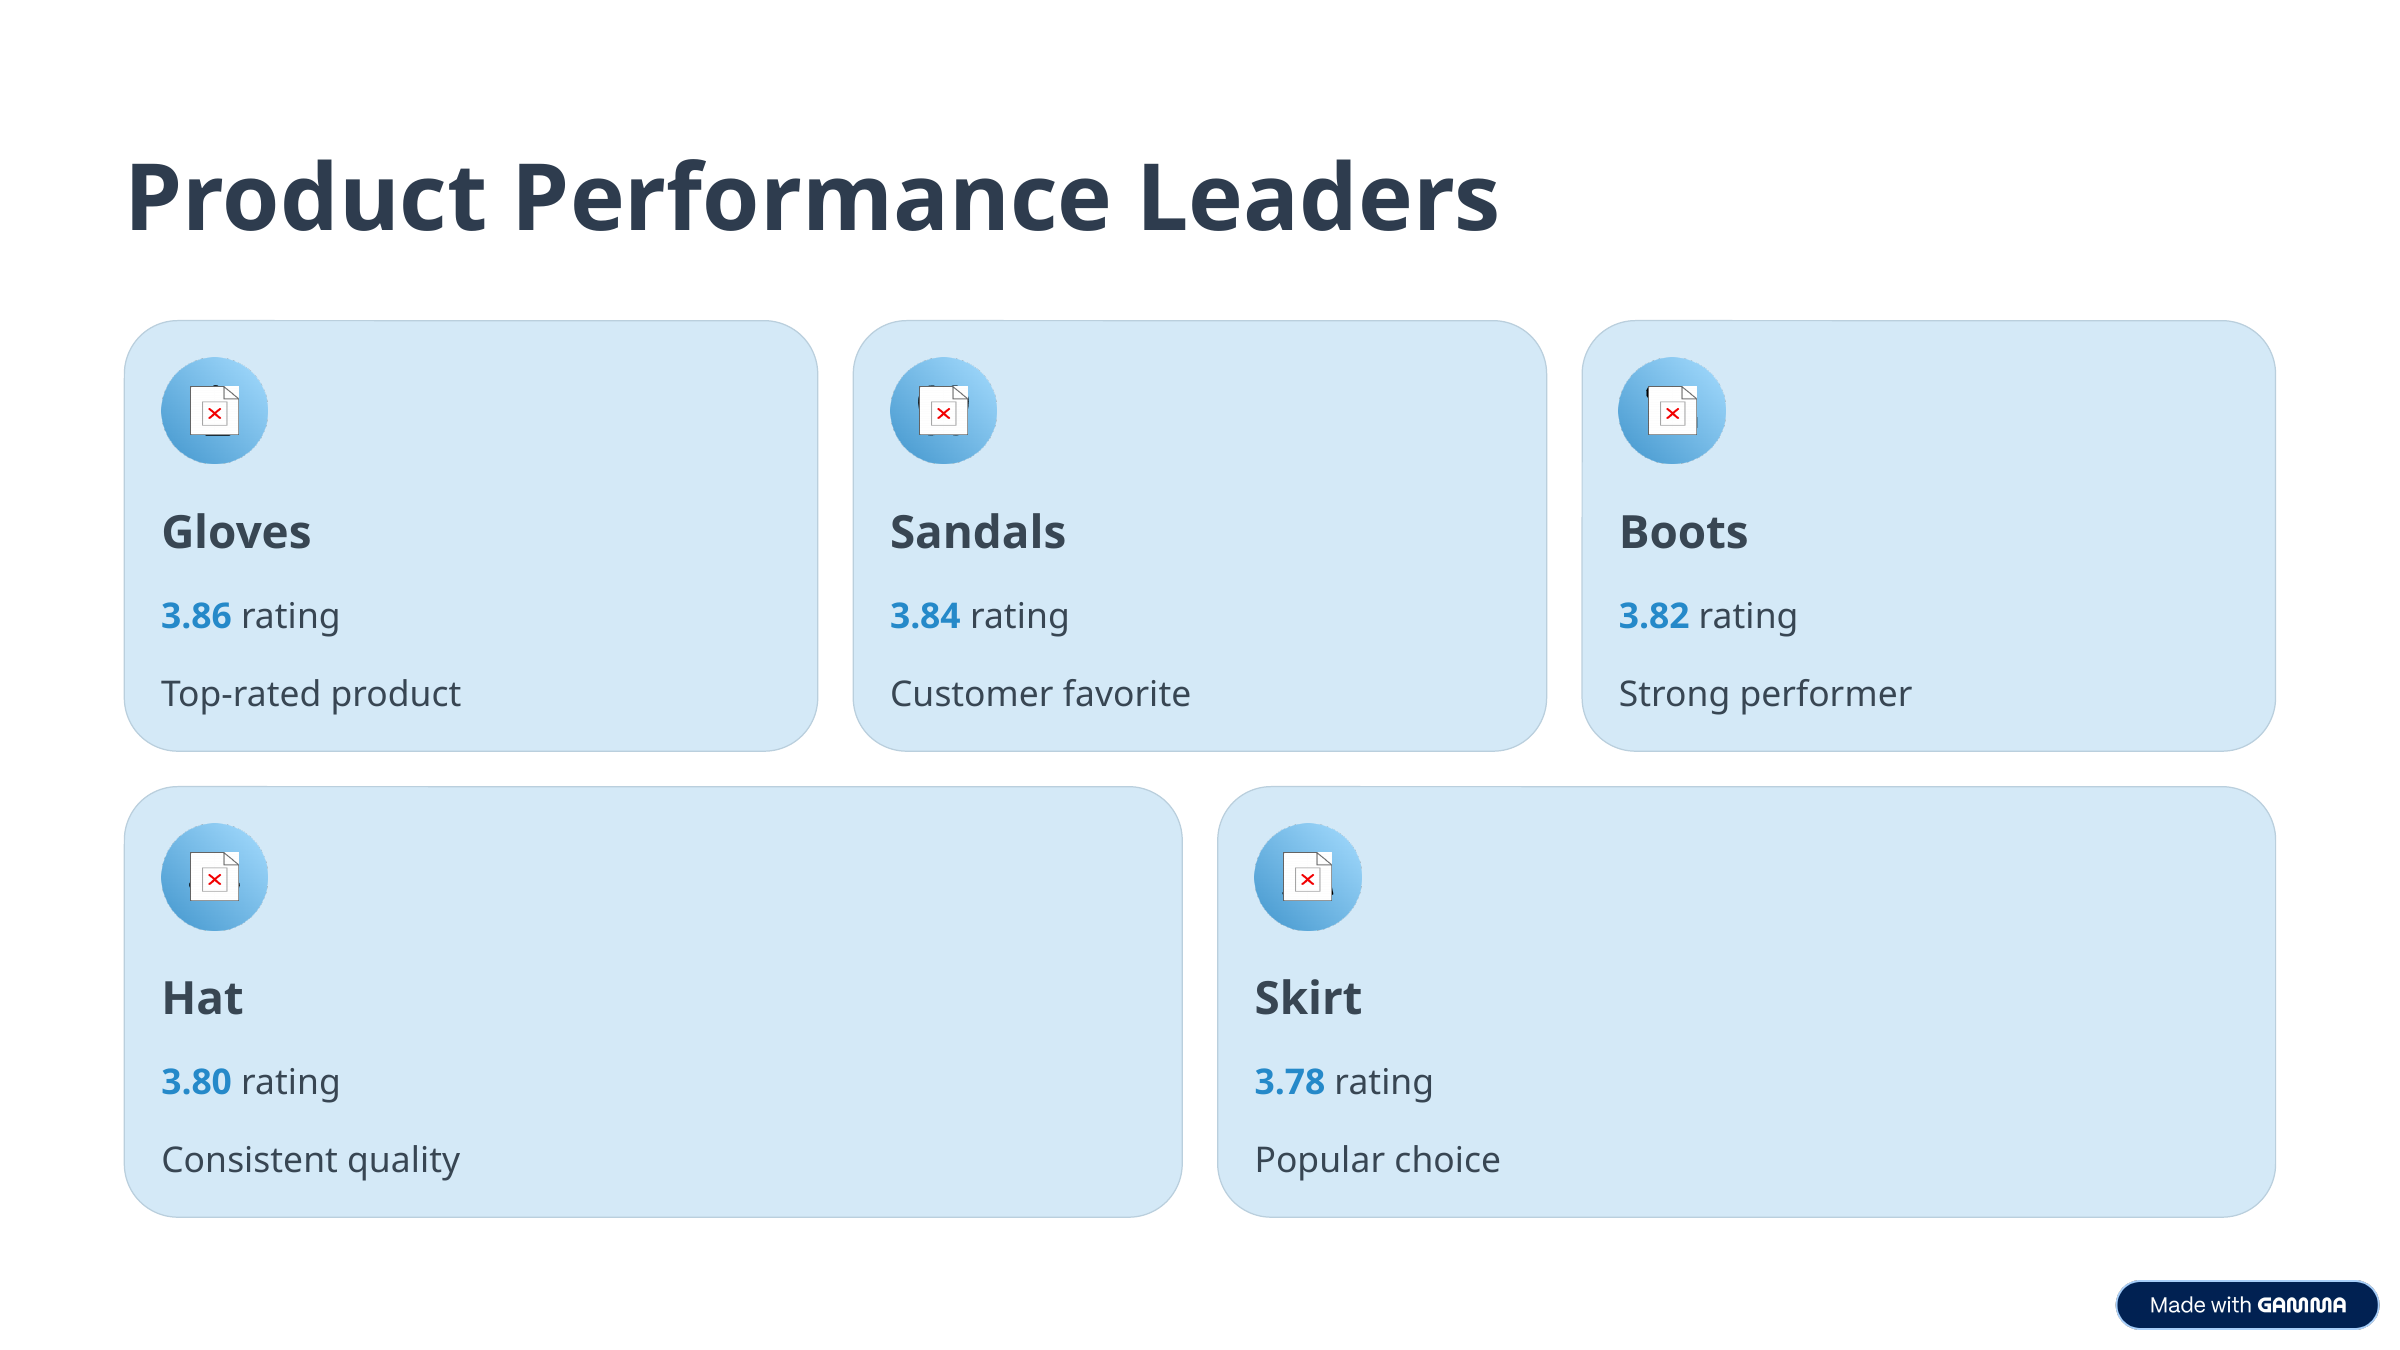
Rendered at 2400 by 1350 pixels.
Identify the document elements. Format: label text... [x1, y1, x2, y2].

text_box Product Performance Leaders [124, 132, 1375, 250]
picture [890, 357, 997, 465]
picture [161, 357, 268, 465]
text_box [1217, 786, 2276, 1218]
text_box Gloves [161, 499, 629, 559]
text_box [124, 786, 1183, 1218]
picture [1618, 357, 1726, 465]
text_box [1582, 320, 2276, 752]
text_box 3.84 rating [890, 579, 1510, 637]
text_box Hat [161, 965, 629, 1025]
text_box 3.80 rating [161, 1045, 1146, 1103]
text_box Boots [1618, 499, 2087, 559]
text_box Strong performer [1618, 657, 2239, 715]
text_box Sandals [890, 499, 1358, 559]
picture [2106, 1271, 2389, 1339]
text_box Customer favorite [890, 657, 1510, 715]
text_box 3.86 rating [161, 579, 781, 637]
text_box [853, 320, 1547, 752]
text_box Consistent quality [161, 1123, 1146, 1181]
text_box [124, 320, 818, 752]
text_box 3.82 rating [1618, 579, 2239, 637]
text_box Top-rated product [161, 657, 781, 715]
picture [1254, 823, 1362, 931]
text_box Popular choice [1254, 1123, 2239, 1181]
text_box 3.78 rating [1254, 1045, 2239, 1103]
picture [161, 823, 268, 931]
text_box Skirt [1254, 965, 1723, 1025]
